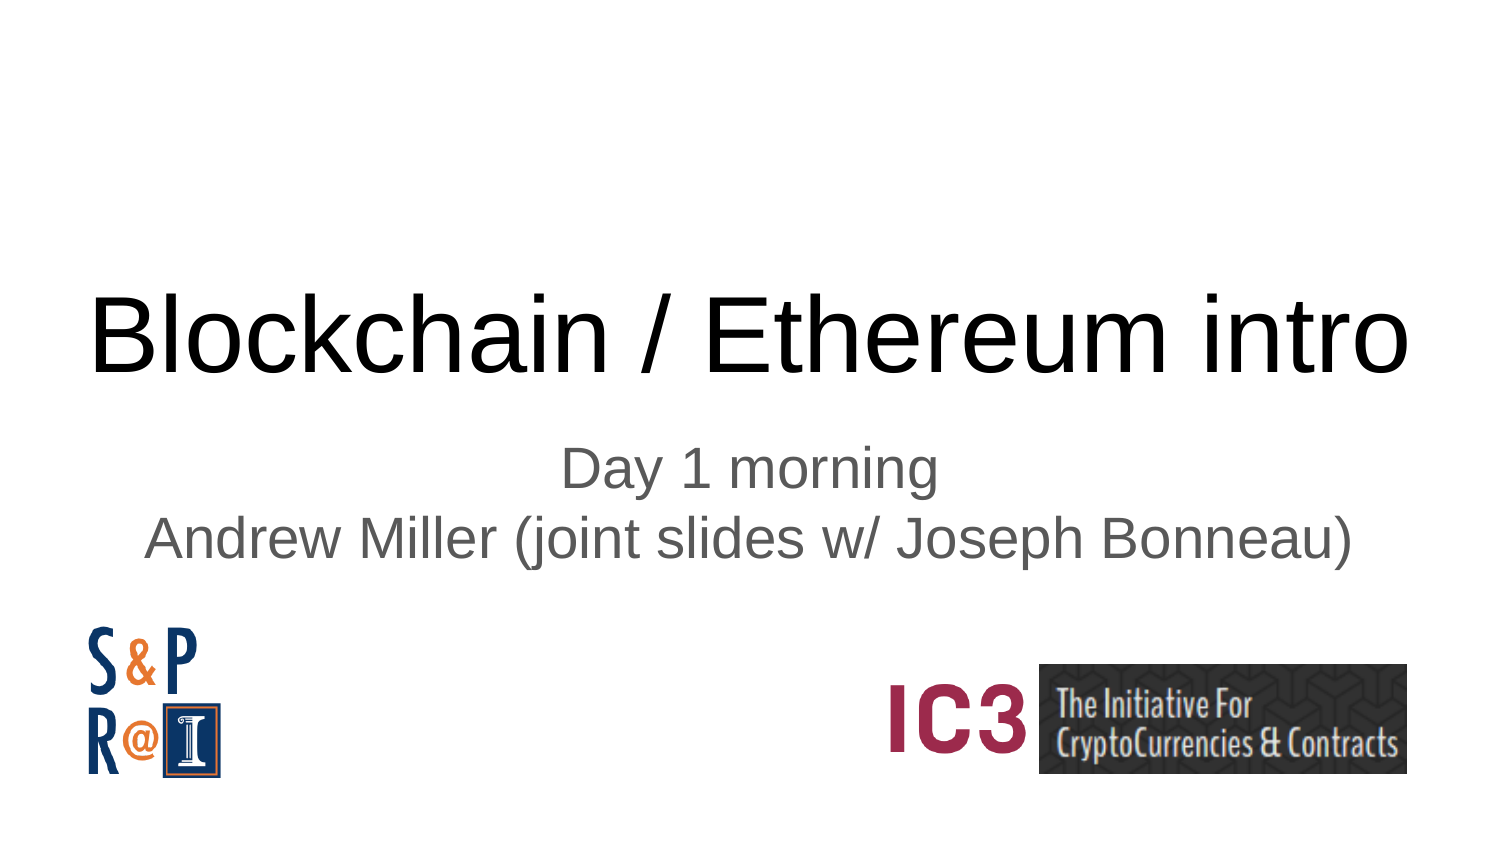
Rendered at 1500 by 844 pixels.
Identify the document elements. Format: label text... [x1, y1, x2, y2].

subtitle Day 1 morning Andrew Miller (joint slides w/ Joseph Bonneau) [51, 414, 1449, 545]
picture [882, 680, 1028, 757]
picture [1039, 663, 1408, 774]
picture [62, 584, 243, 815]
title Blockchain / Ethereum intro [51, 72, 1449, 409]
